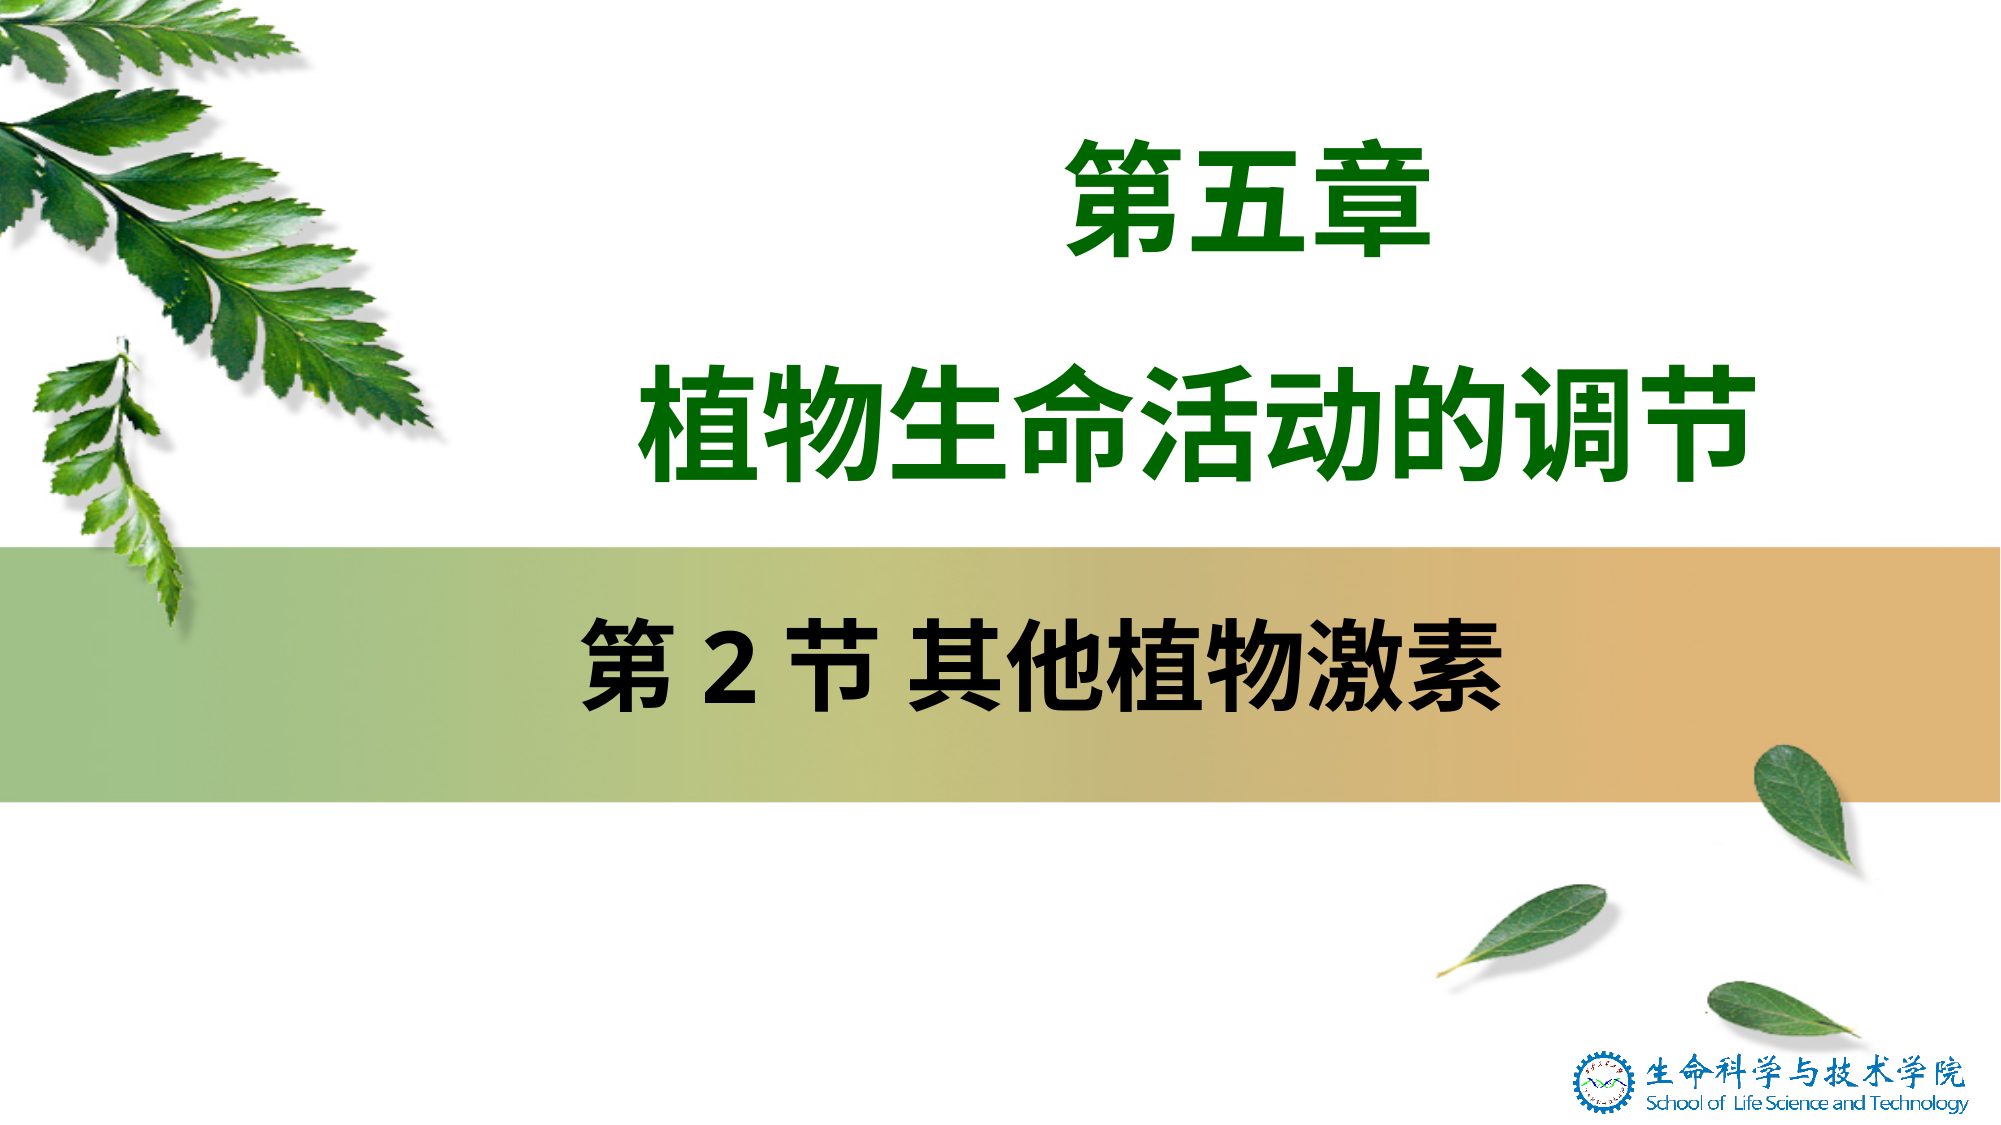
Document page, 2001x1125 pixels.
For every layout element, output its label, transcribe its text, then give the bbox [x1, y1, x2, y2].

text_box 第五章 植物生命活动的调节 [621, 39, 1874, 504]
text_box 第2节 其他植物激素 [456, 574, 1626, 752]
picture [0, 0, 2001, 1125]
